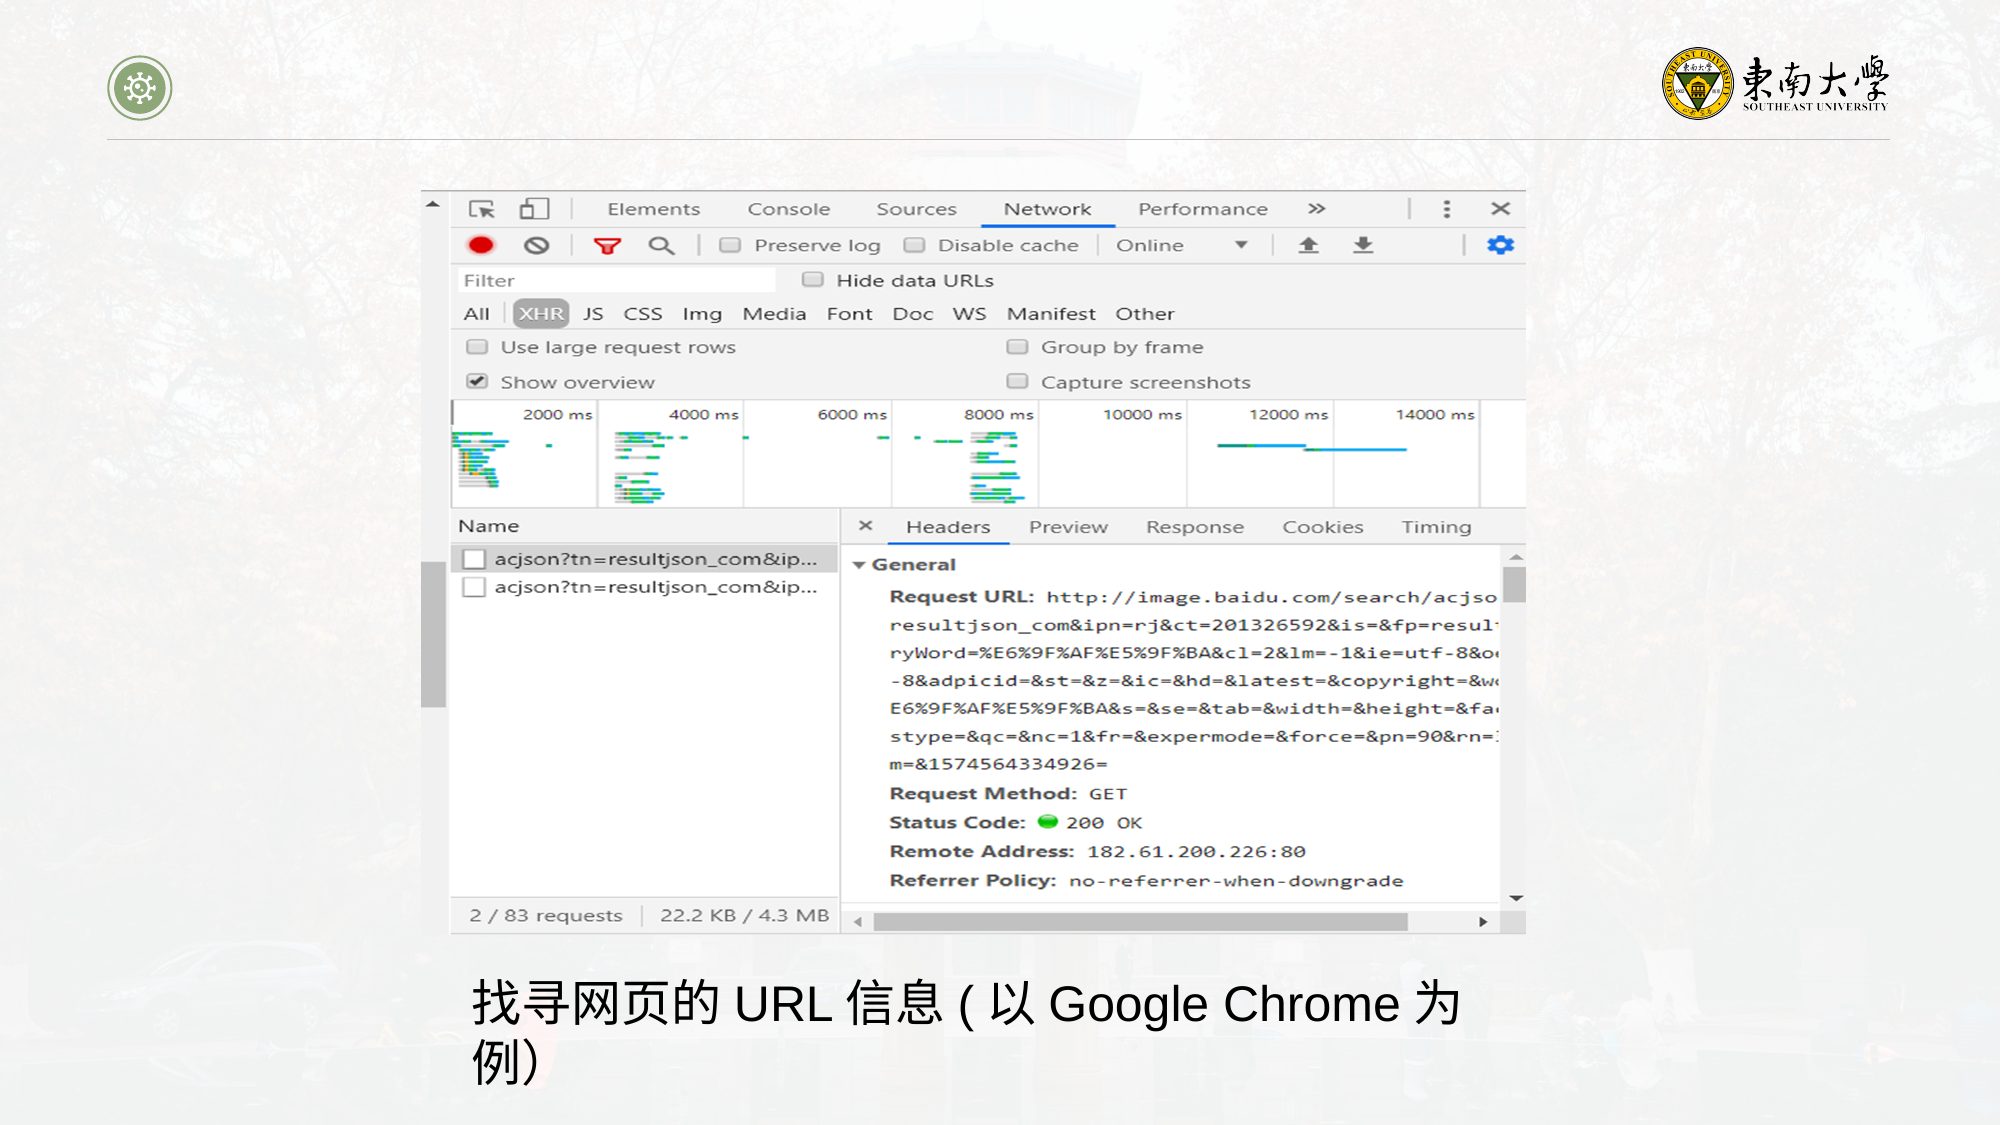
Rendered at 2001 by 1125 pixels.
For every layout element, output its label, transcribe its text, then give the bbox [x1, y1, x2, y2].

text_box 找寻网页的URL信息(以Google Chrome为例） [457, 963, 1491, 1099]
picture [1662, 47, 1889, 120]
picture [421, 190, 1526, 935]
